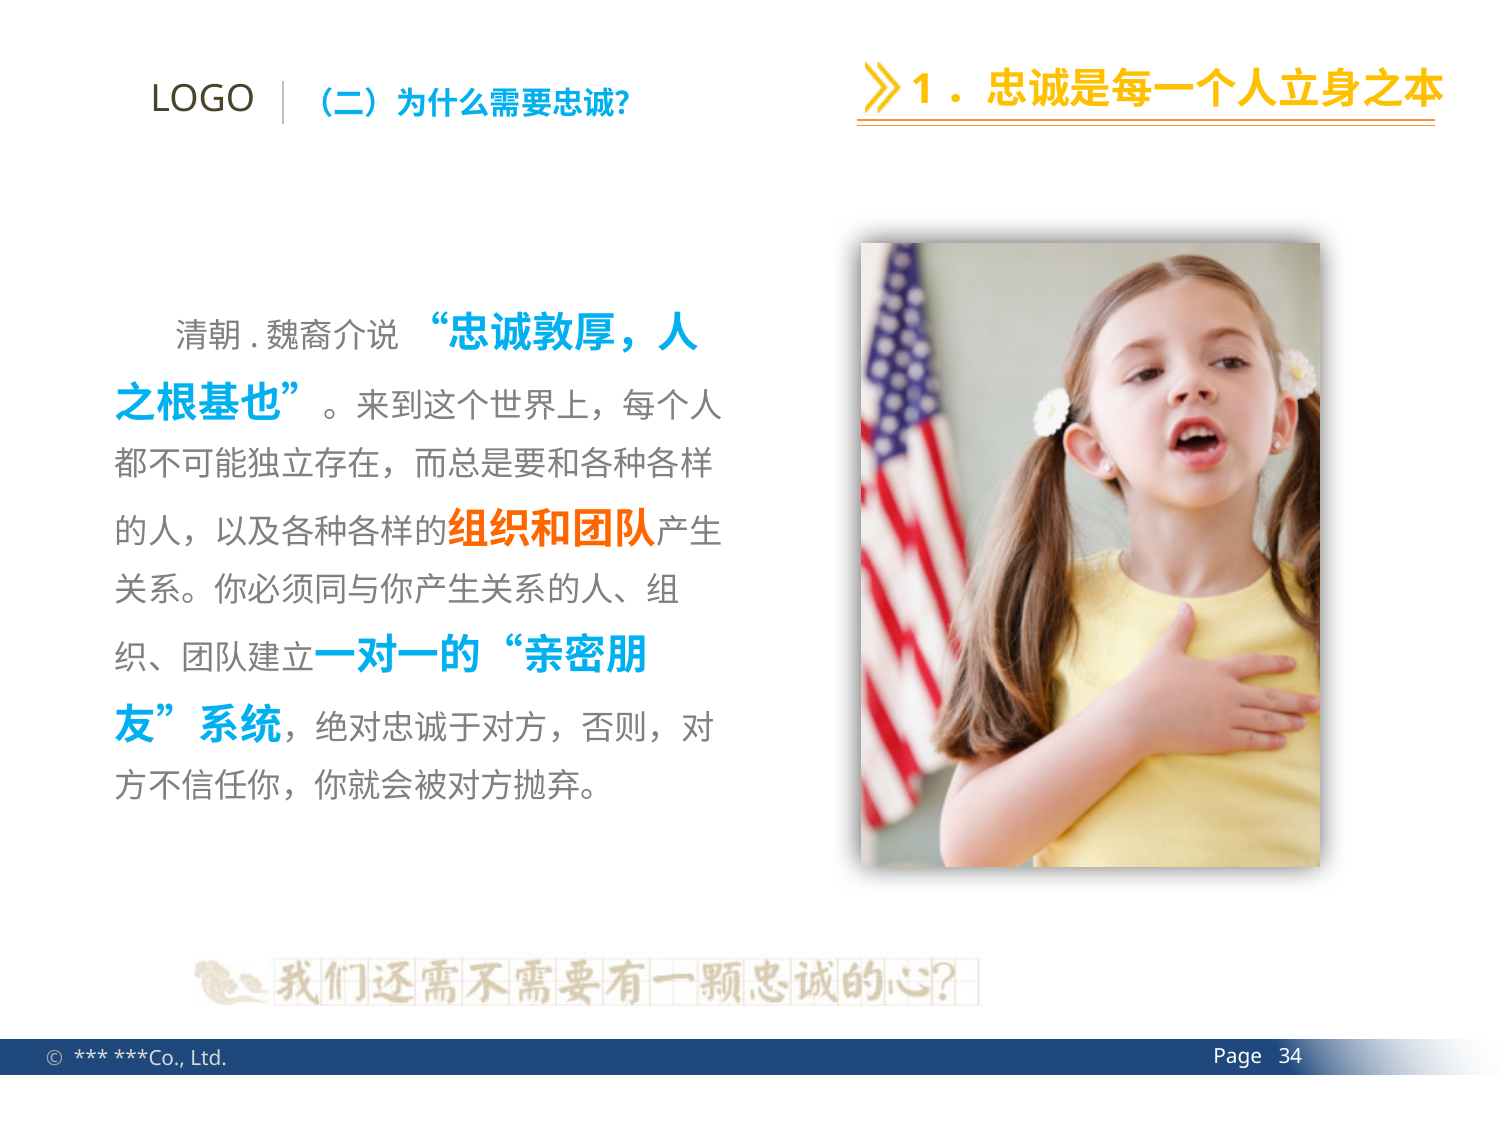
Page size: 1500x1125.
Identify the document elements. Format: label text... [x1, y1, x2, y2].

picture [194, 951, 1291, 1006]
text_box 清朝.魏裔介说 “忠诚敦厚，人之根基也”。来到这个世界上，每个人都不可能独立存在，而总是要和各种各样的人，以及各种各样的组织和团队产生关系。你必须同与你产生关系的人、组织、团队建立一对一的“亲密朋友”系统，绝对忠诚于对方，否则，对方不信任你，你就会被对方抛弃。 [100, 278, 739, 812]
title （二）为什么需要忠诚？ [287, 78, 859, 127]
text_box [865, 54, 1459, 121]
picture [861, 243, 1320, 867]
